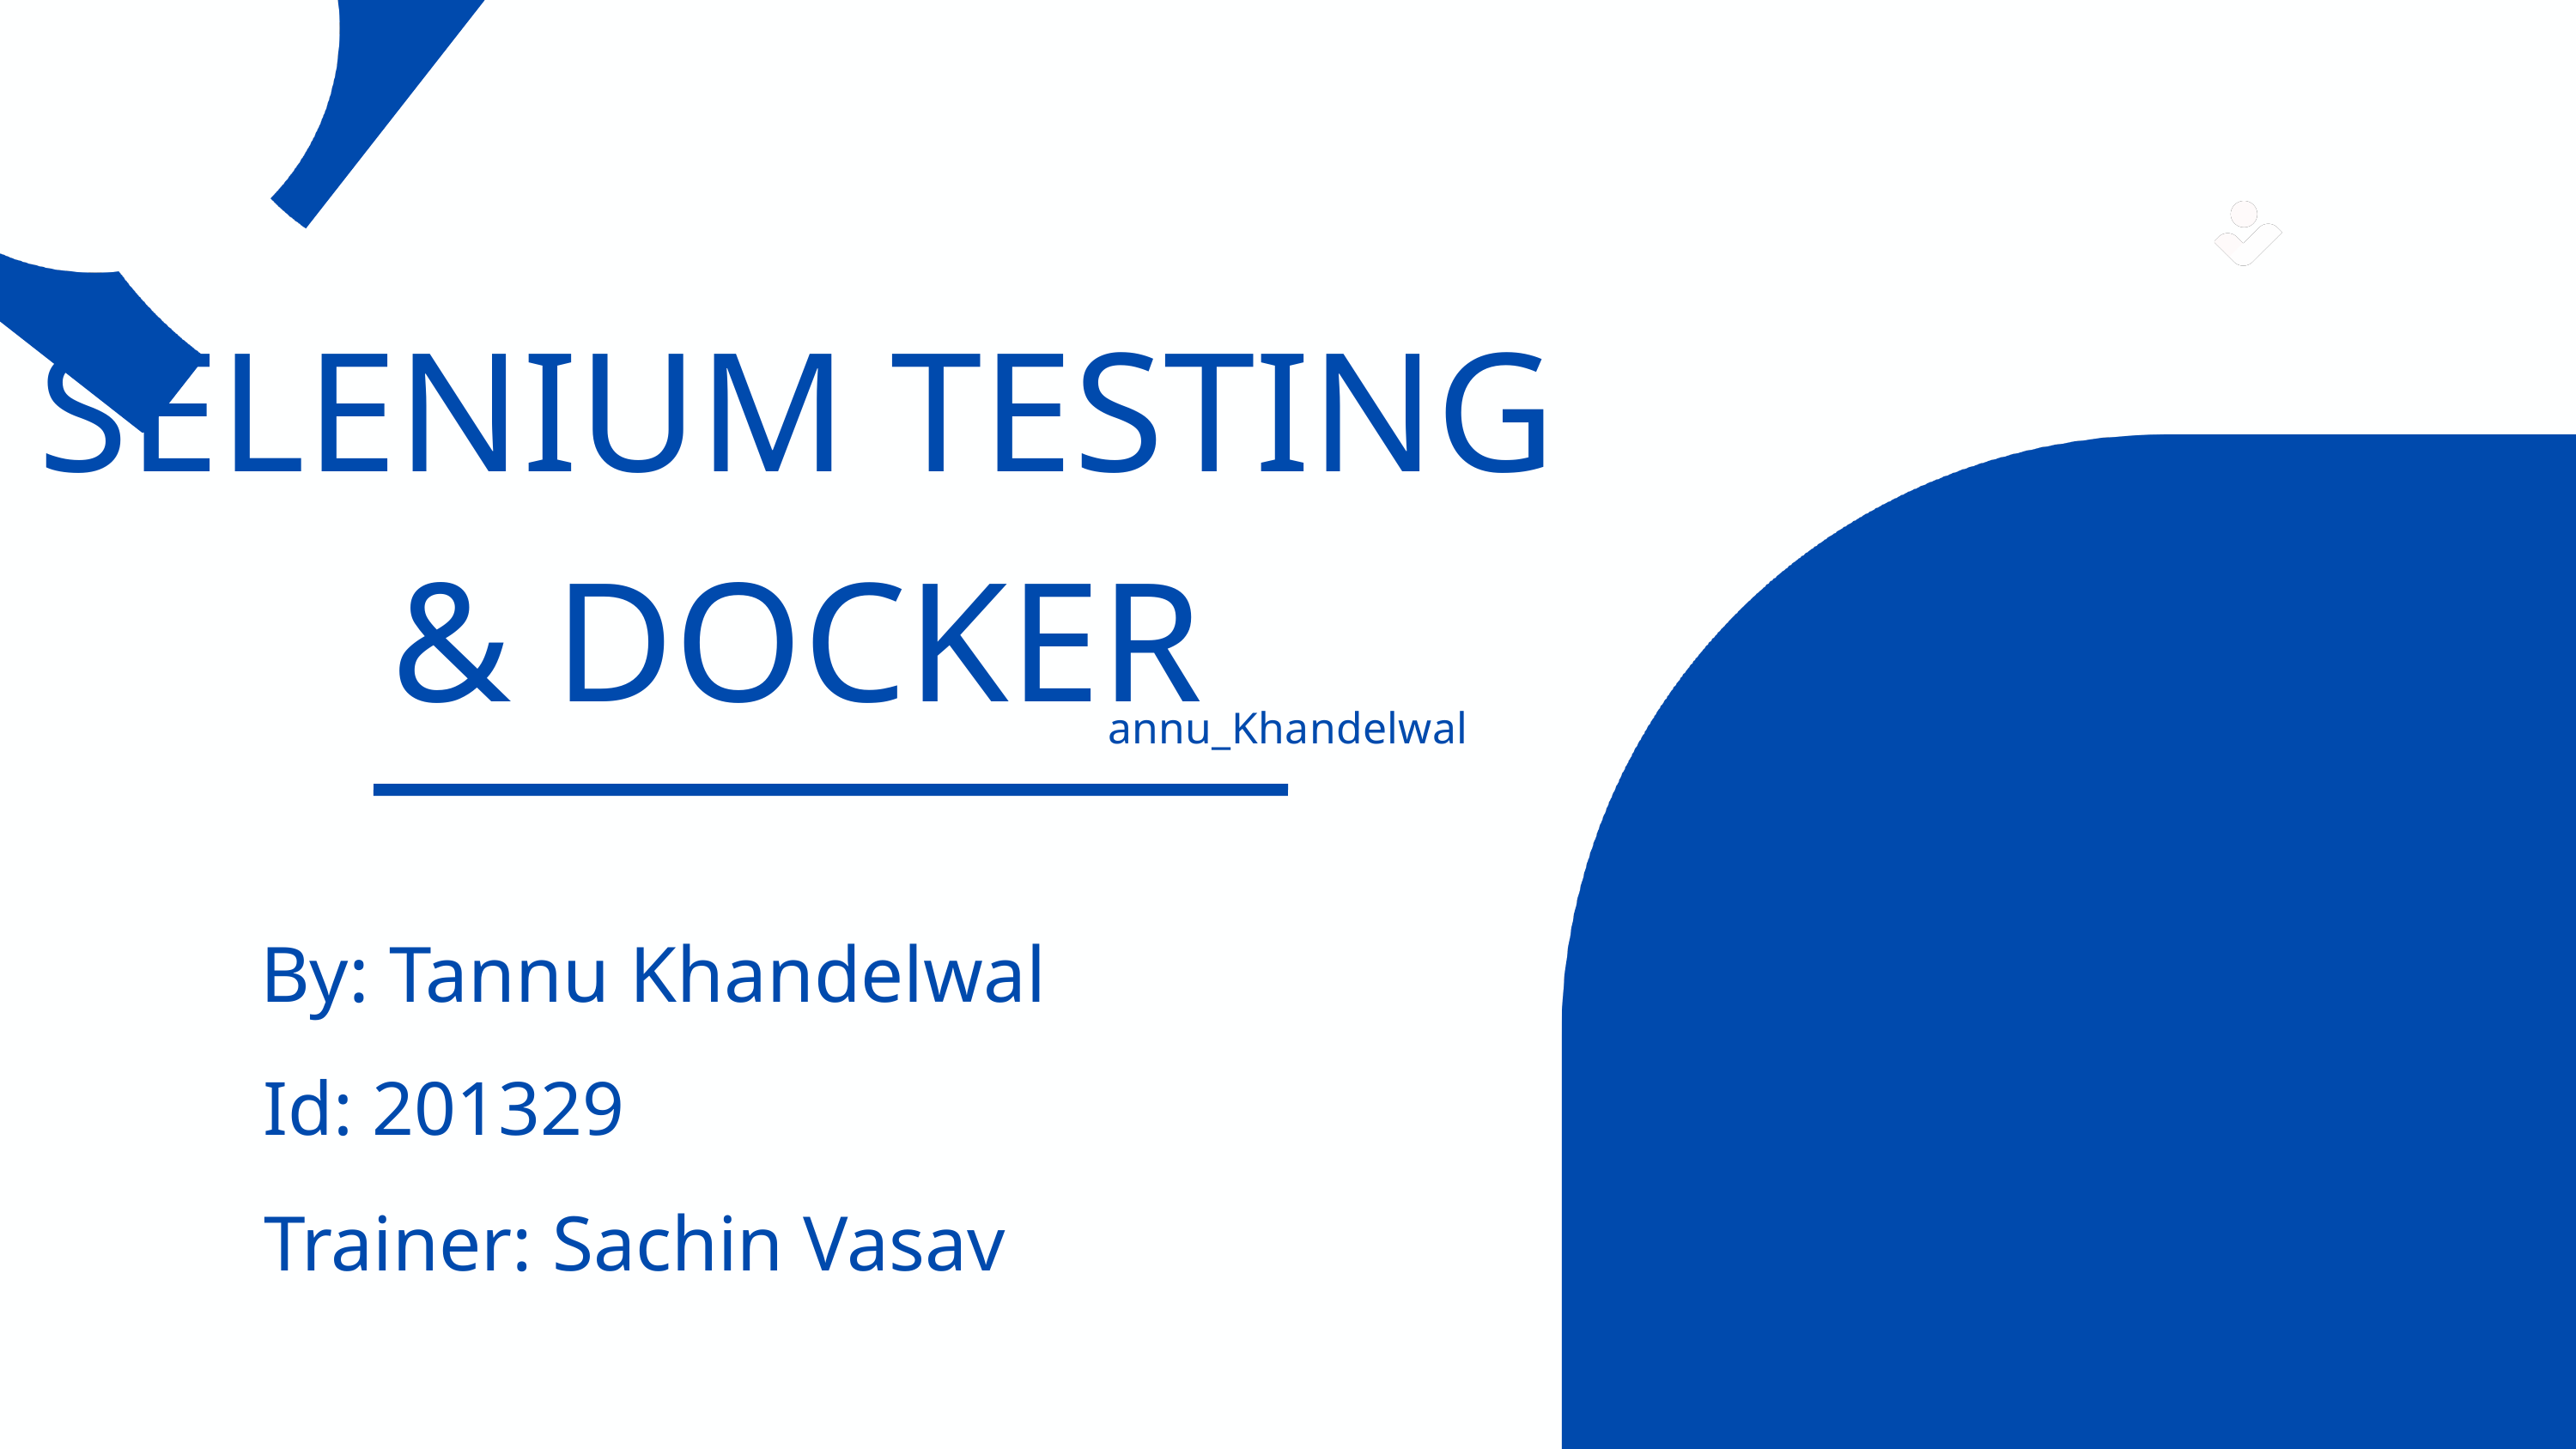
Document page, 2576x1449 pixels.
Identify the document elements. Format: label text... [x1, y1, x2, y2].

text_box [2214, 201, 2282, 267]
text_box Trainer: Sachin Vasav [264, 1180, 1070, 1287]
text_box SELENIUM TESTING & DOCKER [0, 274, 1595, 736]
text_box Id: 201329 [263, 1047, 831, 1150]
text_box [1561, 434, 2576, 1449]
text_box annu_Khandelwal [1104, 692, 1472, 753]
text_box [0, 0, 485, 274]
text_box By: Tannu Khandelwal [260, 911, 1440, 1018]
